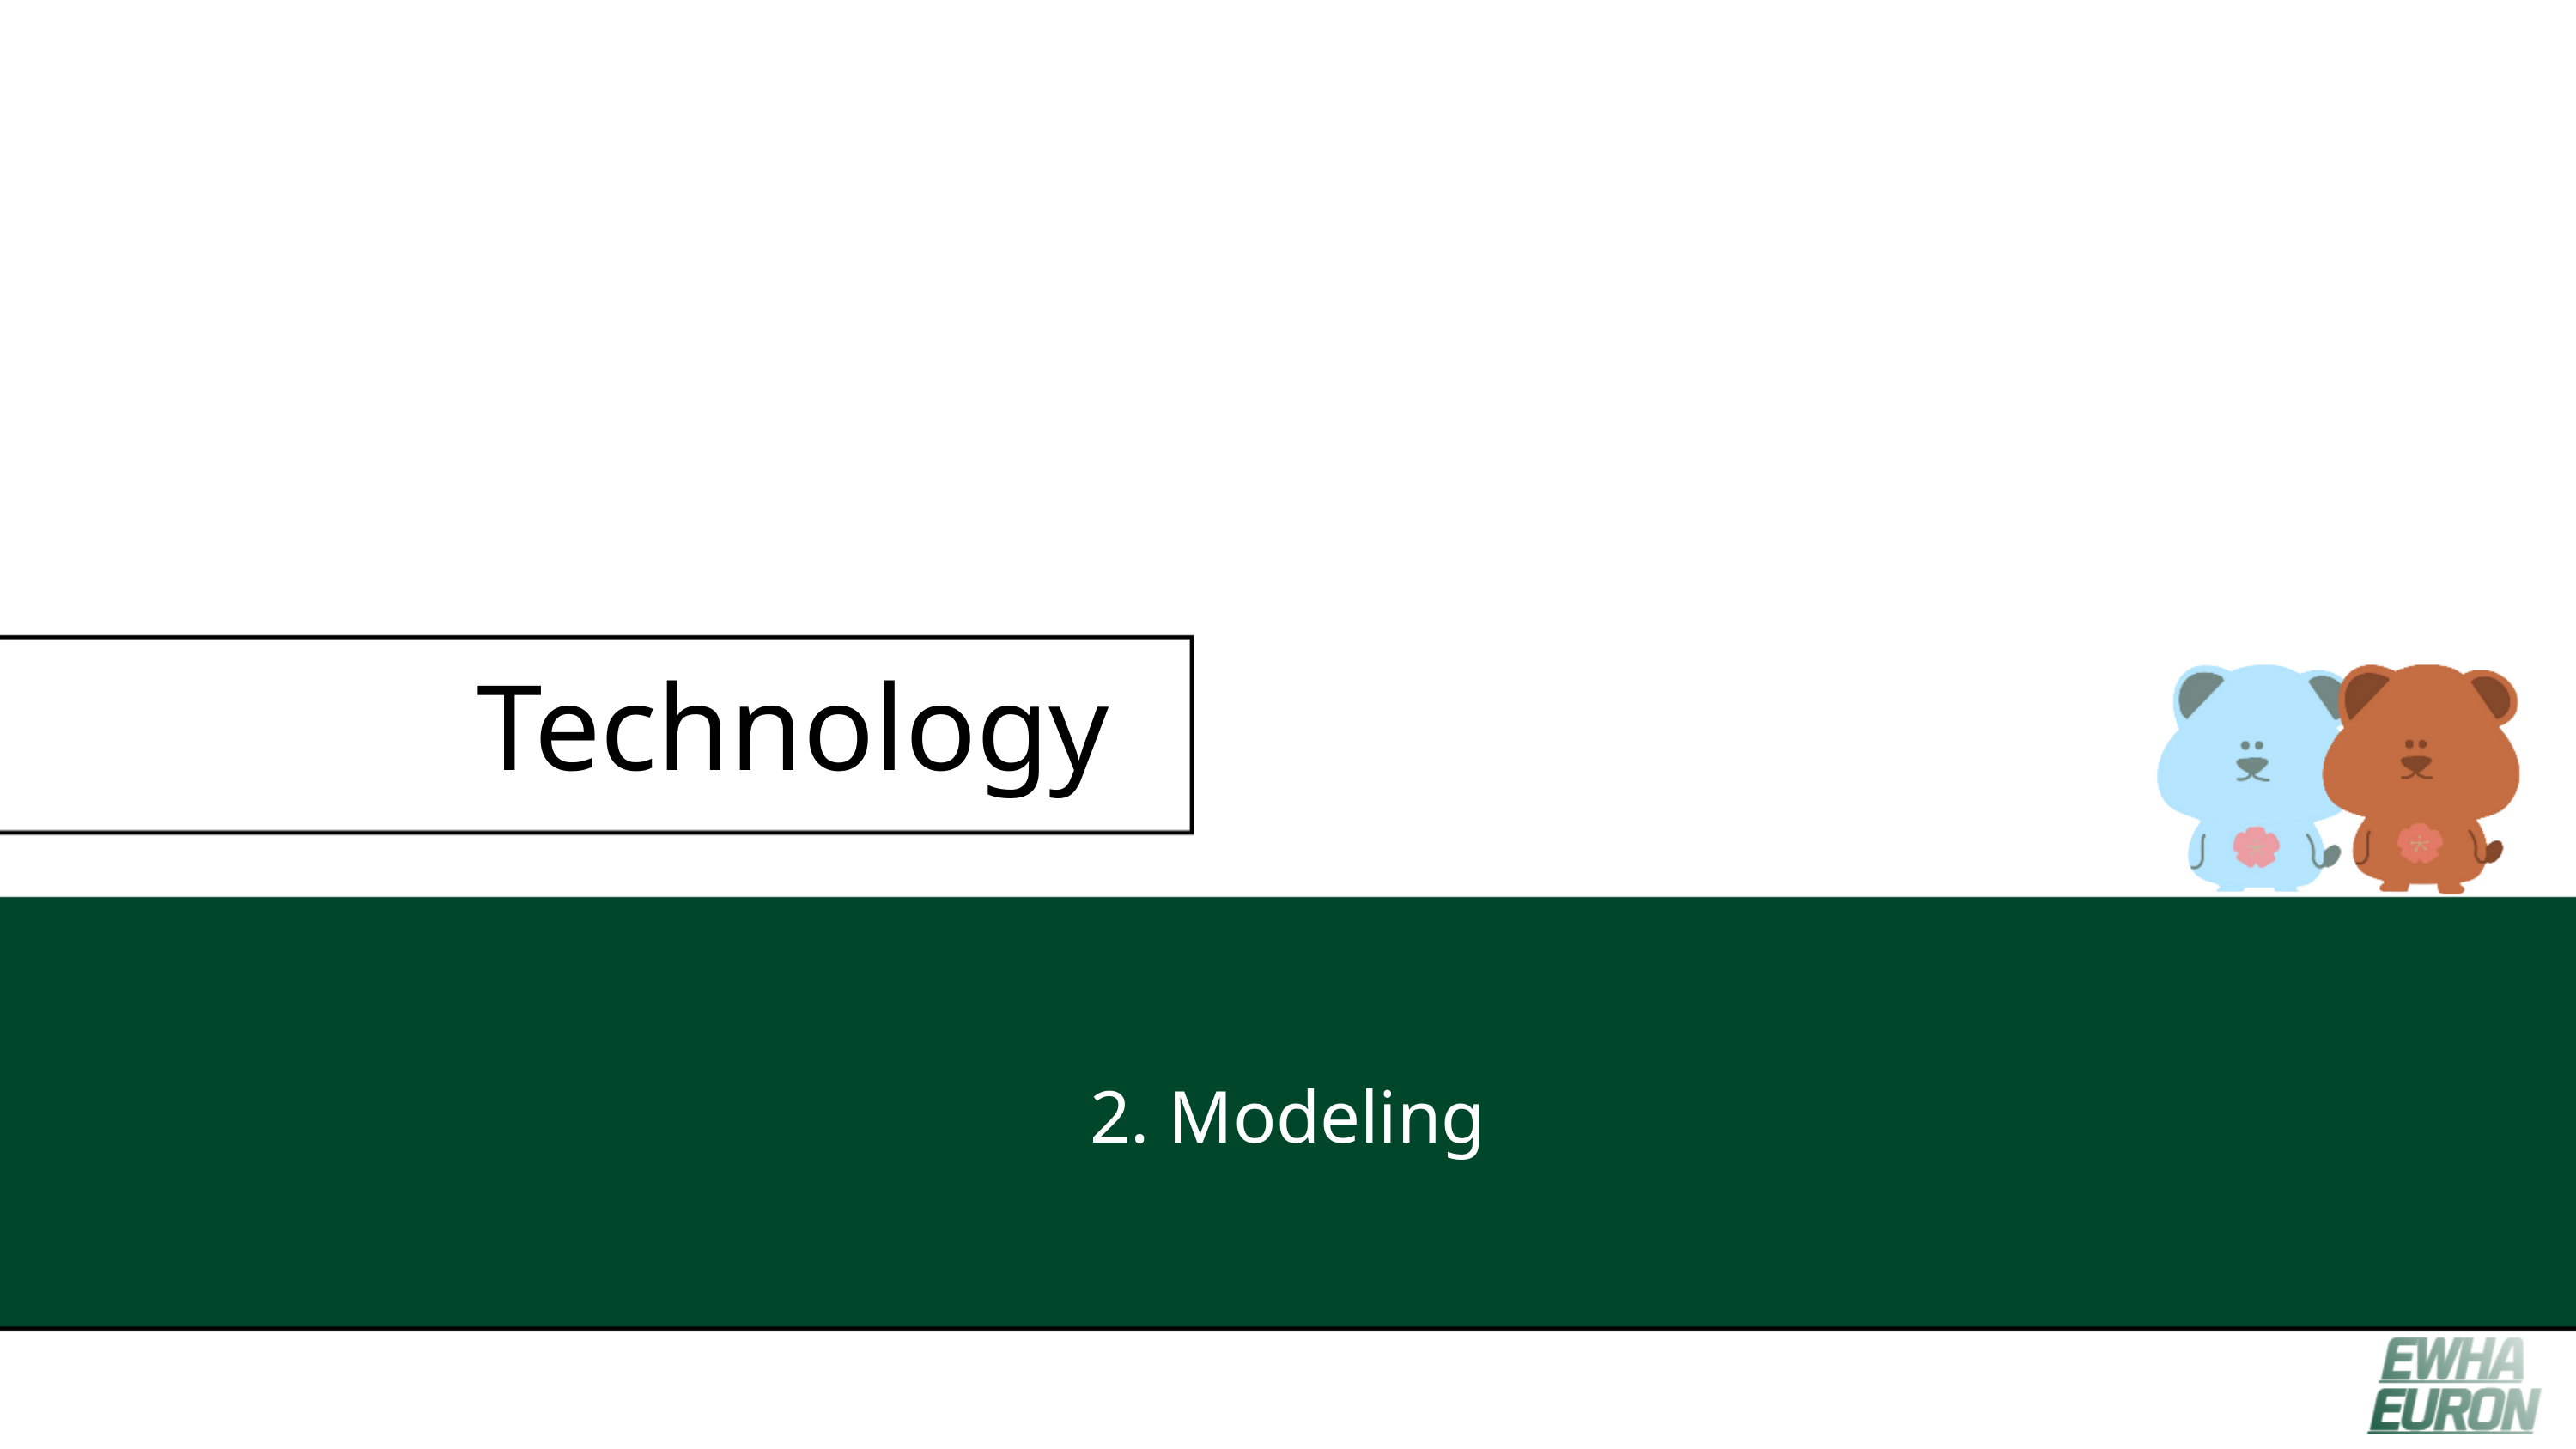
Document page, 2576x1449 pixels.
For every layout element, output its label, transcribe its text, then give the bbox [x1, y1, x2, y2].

text_box Technology [464, 646, 1150, 801]
picture [0, 0, 2576, 1449]
text_box 2. Modeling [257, 1065, 2318, 1164]
